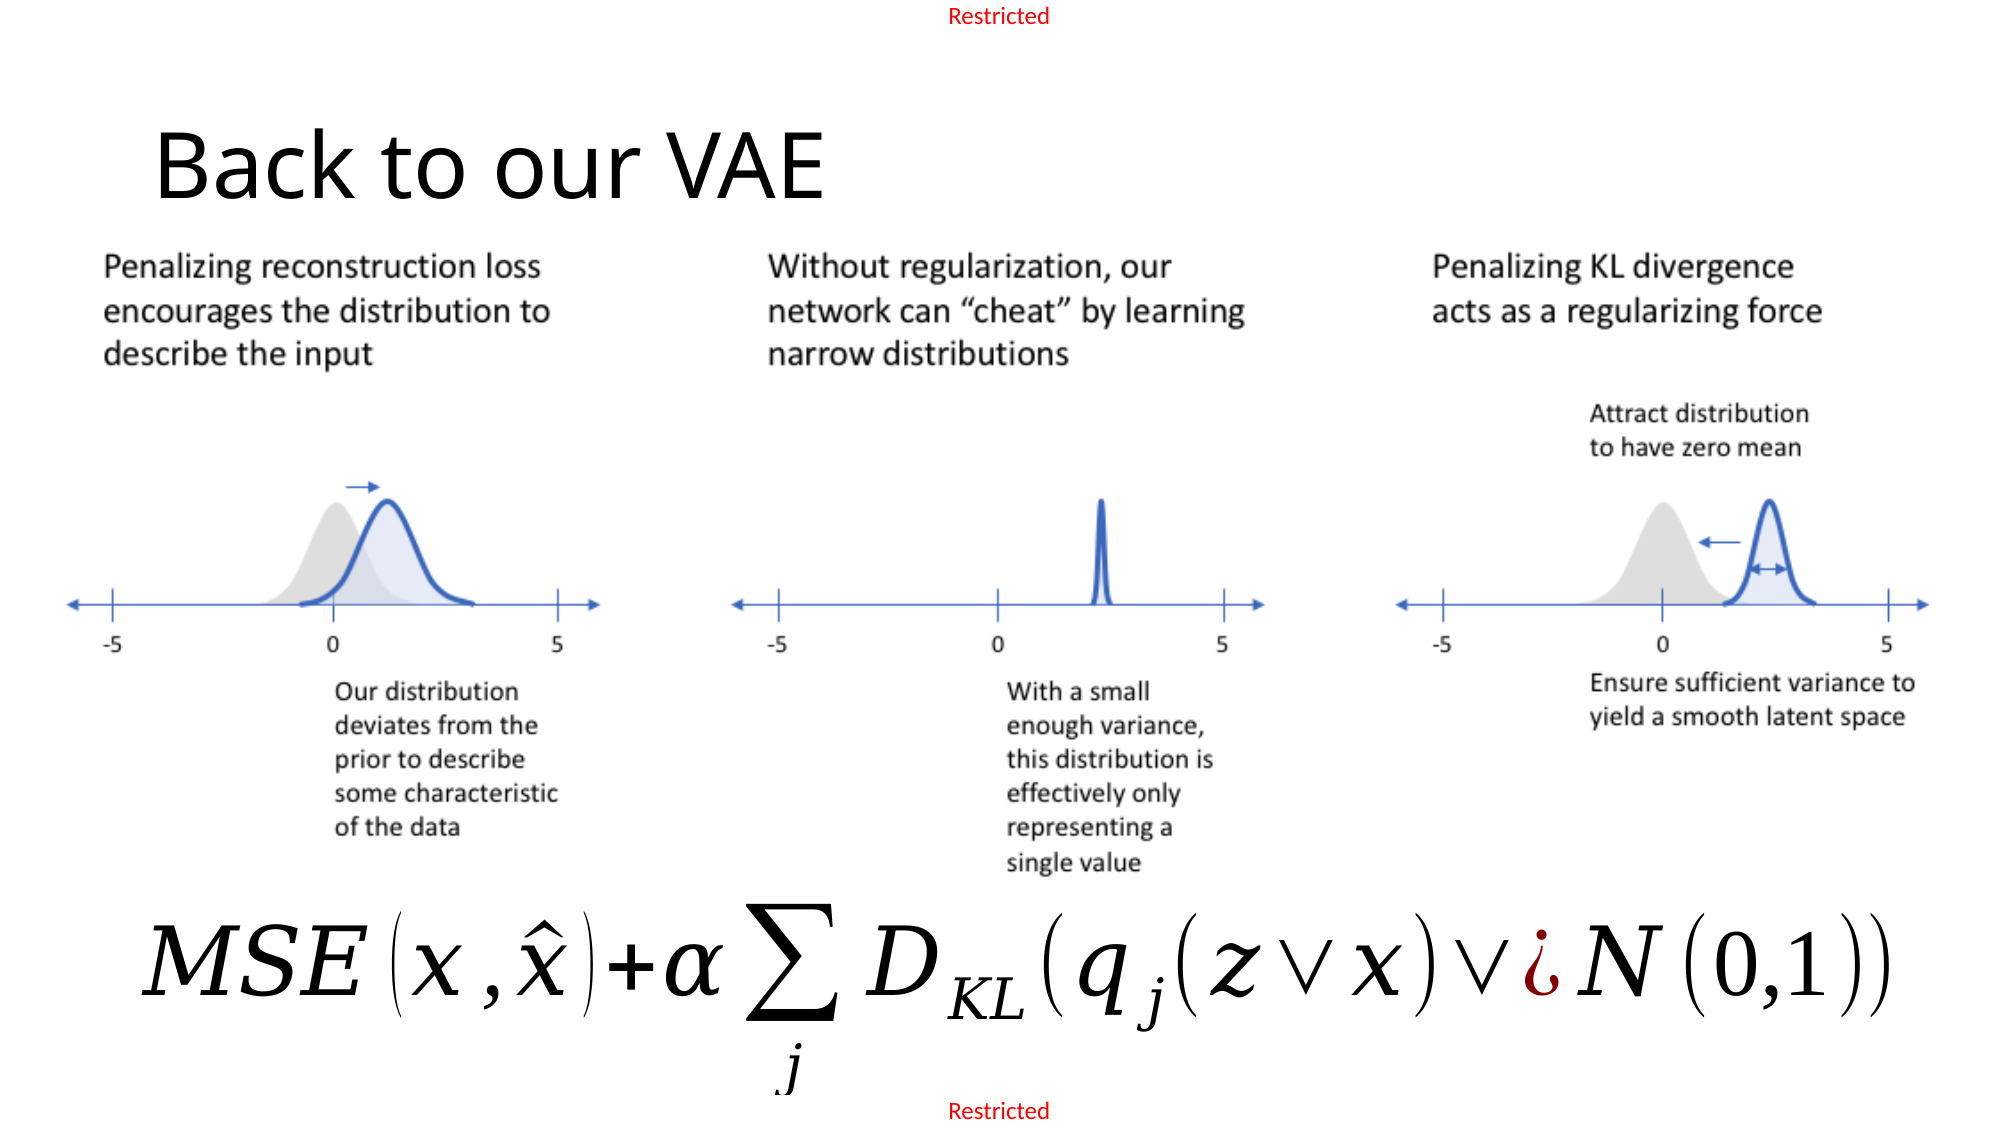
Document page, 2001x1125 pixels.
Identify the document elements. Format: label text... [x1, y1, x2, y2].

picture [32, 234, 1970, 943]
title Back to our VAE [137, 59, 1863, 234]
